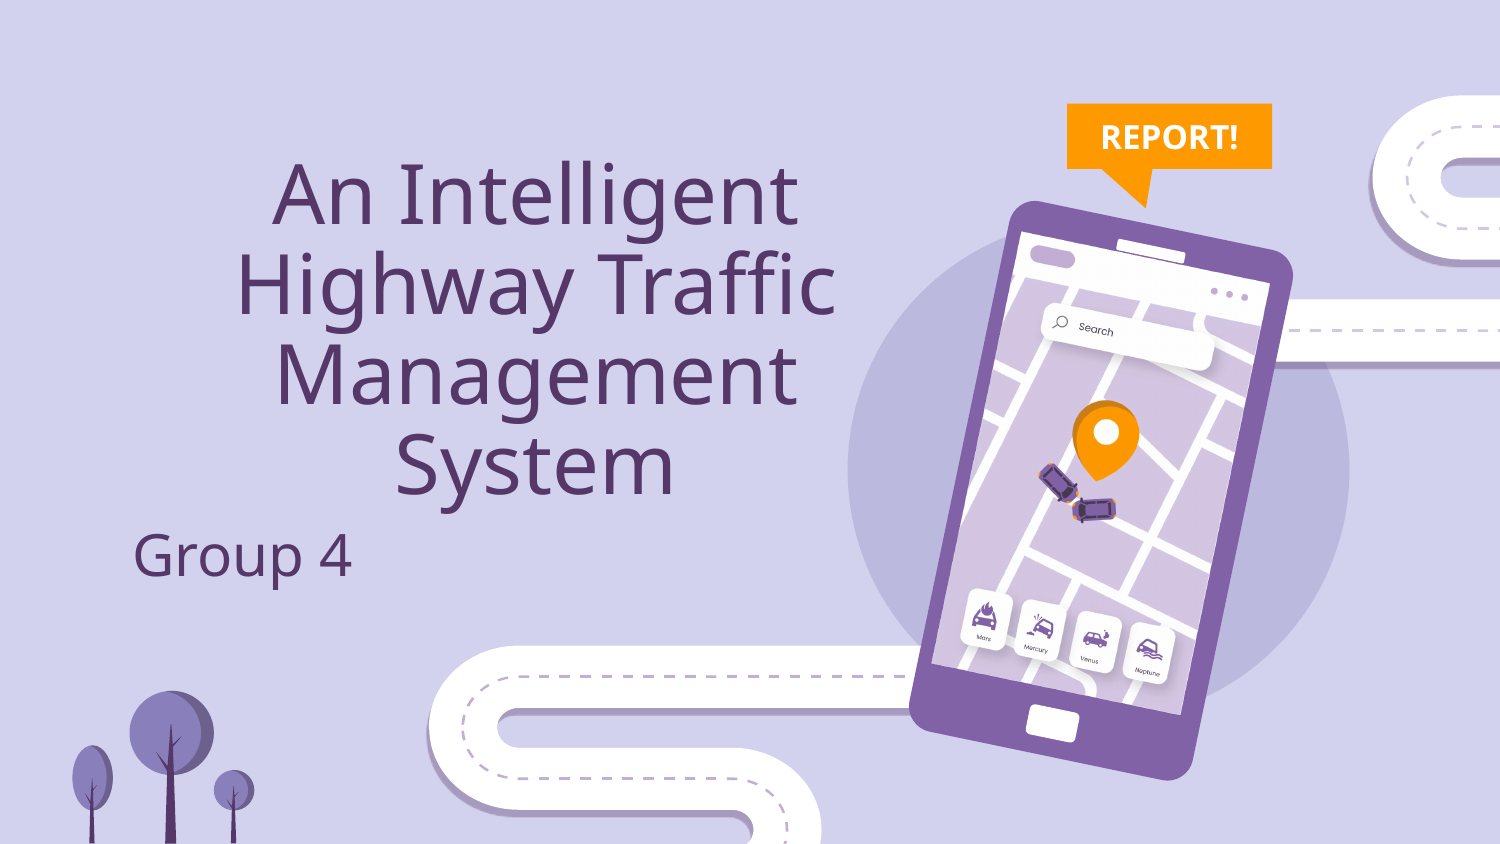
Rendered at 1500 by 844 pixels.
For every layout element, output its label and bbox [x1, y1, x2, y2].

picture [973, 252, 1228, 694]
text_box [116, 95, 1500, 844]
text_box [903, 103, 1299, 786]
